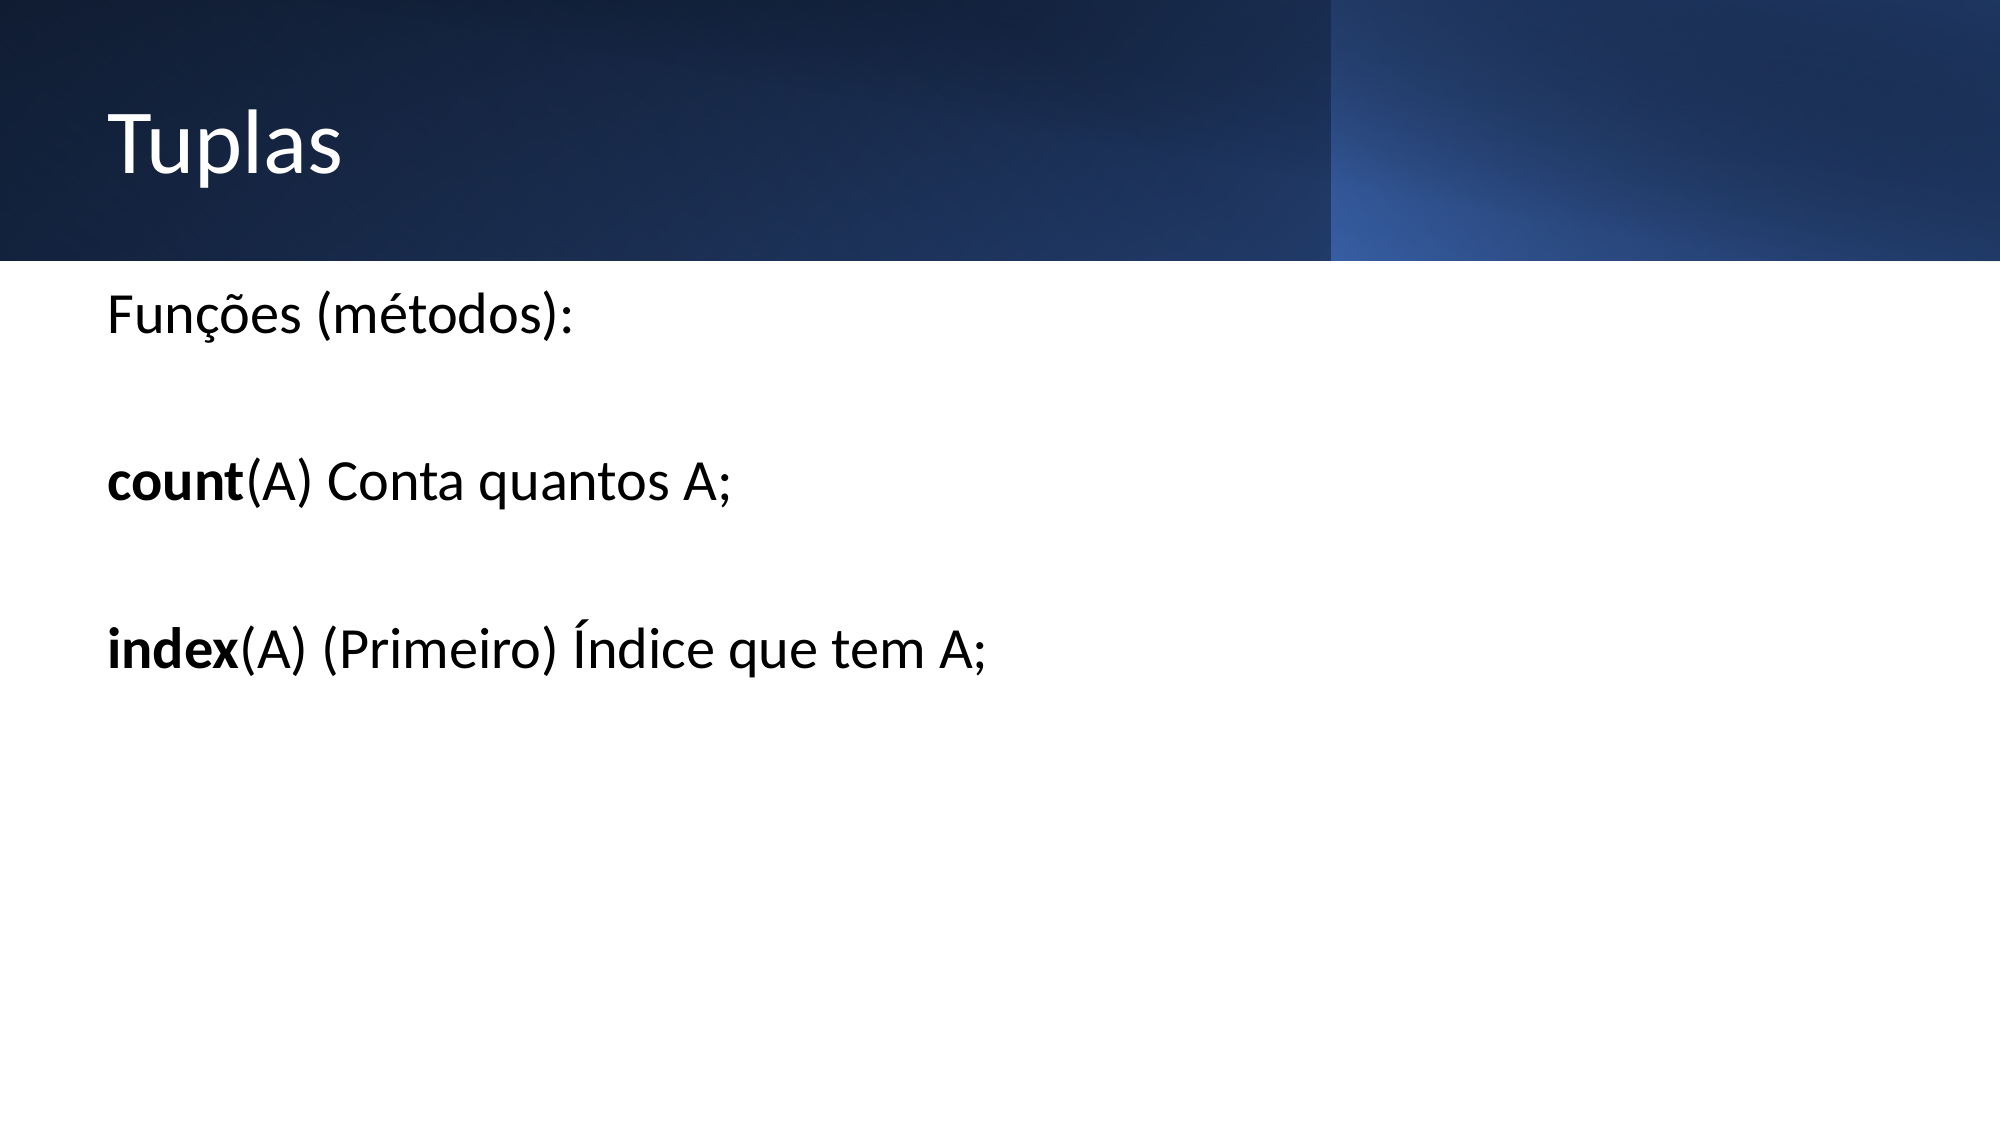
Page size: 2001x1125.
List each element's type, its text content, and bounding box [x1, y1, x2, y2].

list Funções (métodos): count(A) Conta quantos A; index(A) (Primeiro) Índice que tem A; [92, 275, 1925, 1014]
title Tuplas [92, 35, 1925, 254]
